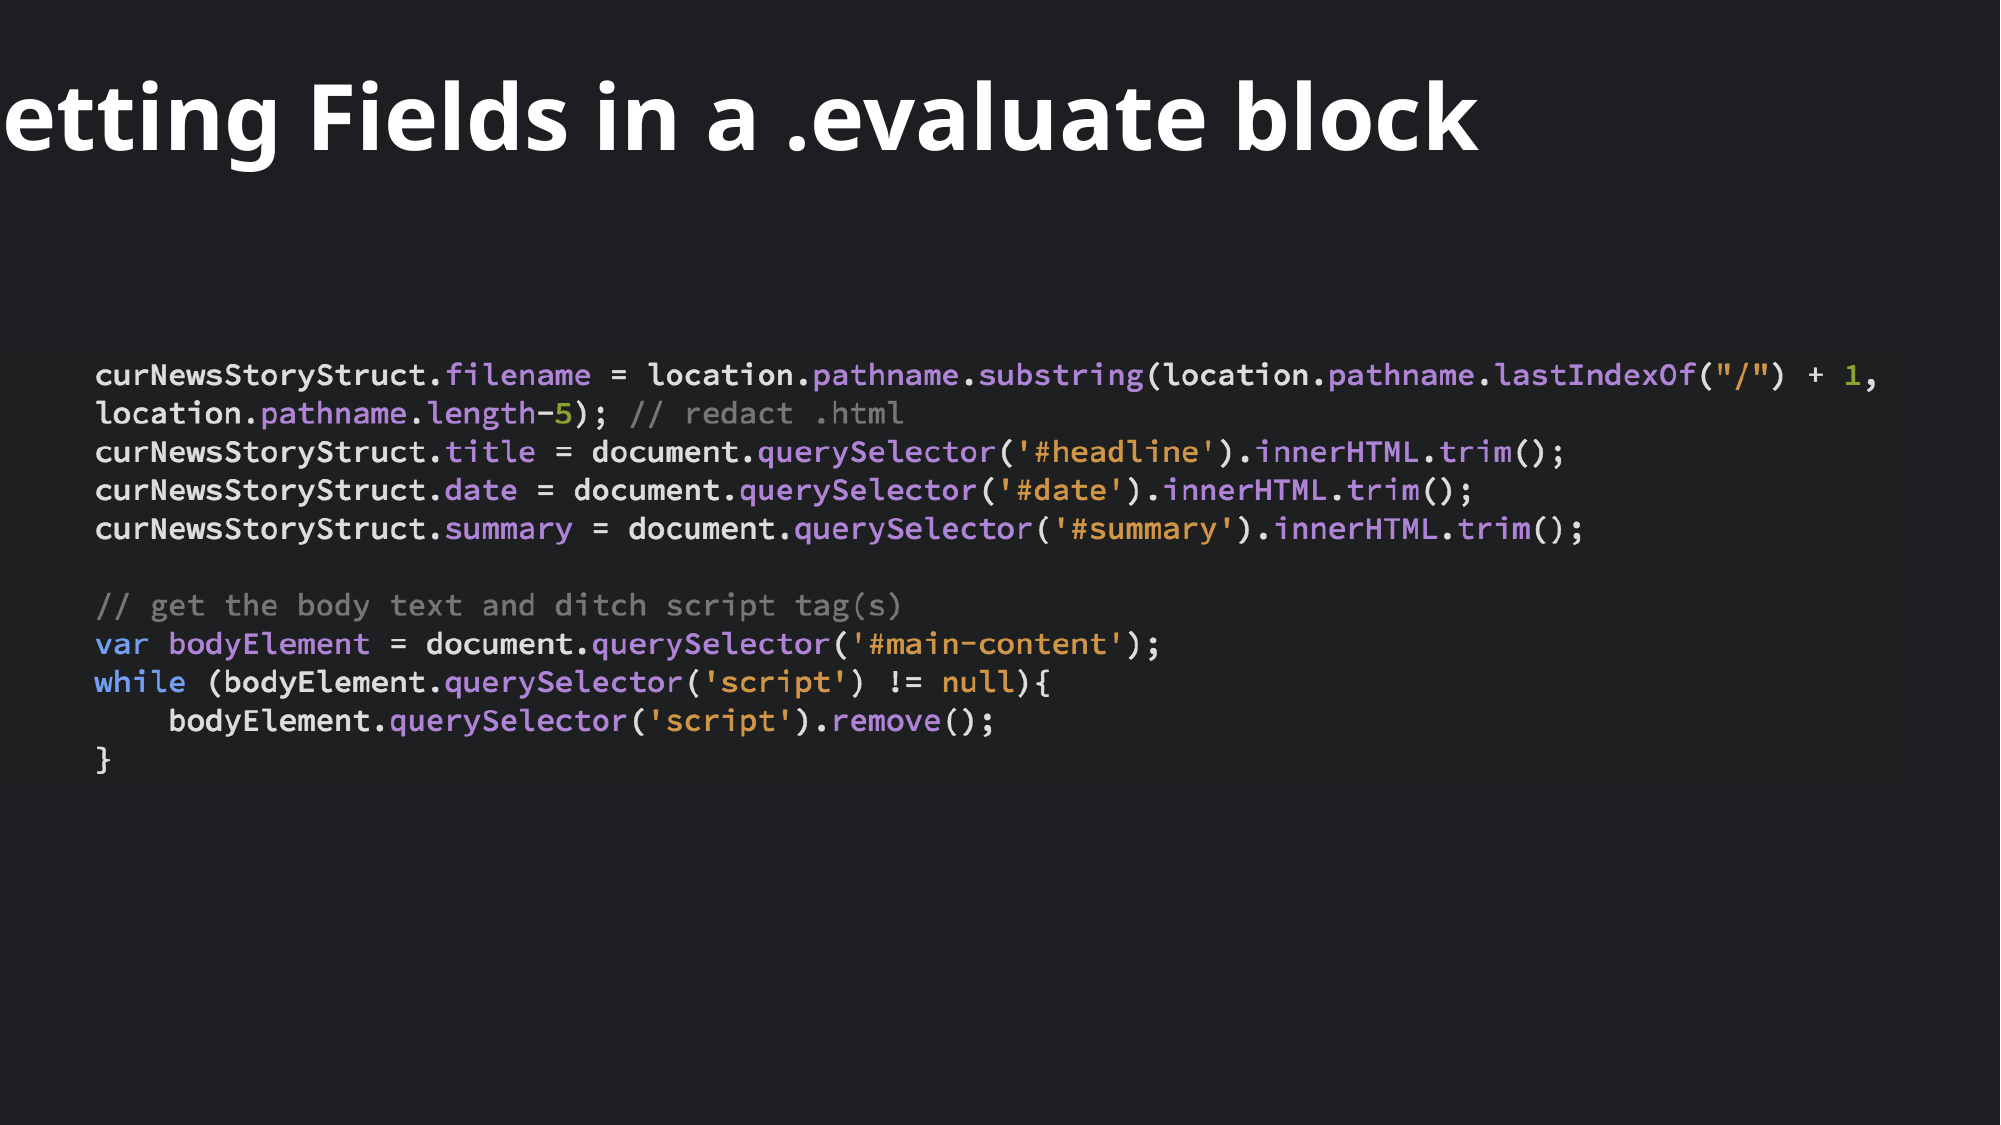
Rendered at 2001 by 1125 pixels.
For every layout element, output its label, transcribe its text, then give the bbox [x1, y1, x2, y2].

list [0, 352, 1907, 784]
text_box Getting Fields in a .evaluate block [0, 51, 1495, 177]
